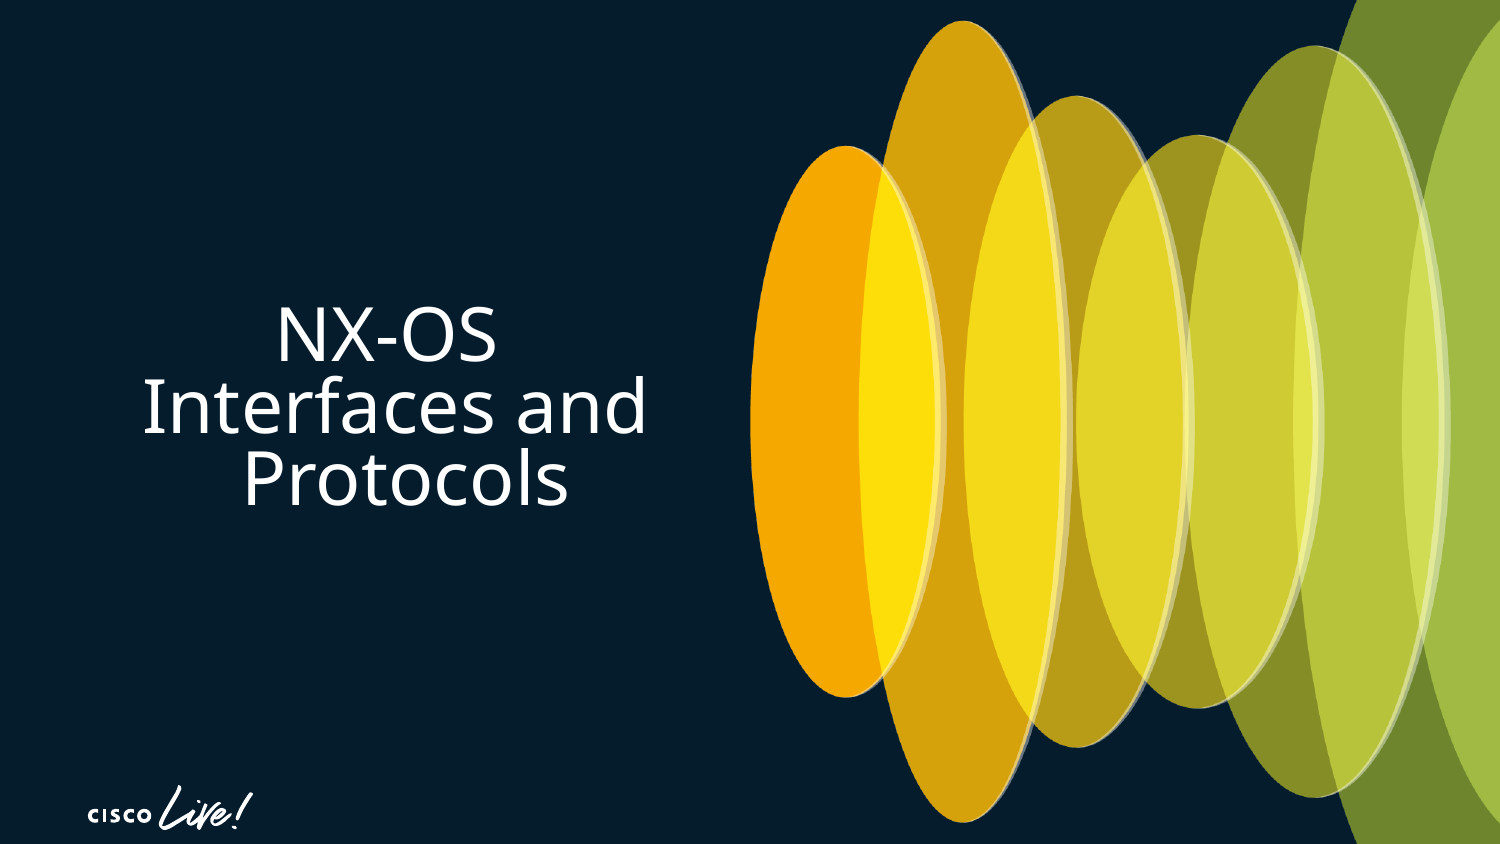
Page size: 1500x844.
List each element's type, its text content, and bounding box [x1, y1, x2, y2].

picture [750, 0, 1500, 844]
title NX-OS Interfaces and Protocols [0, 369, 884, 689]
